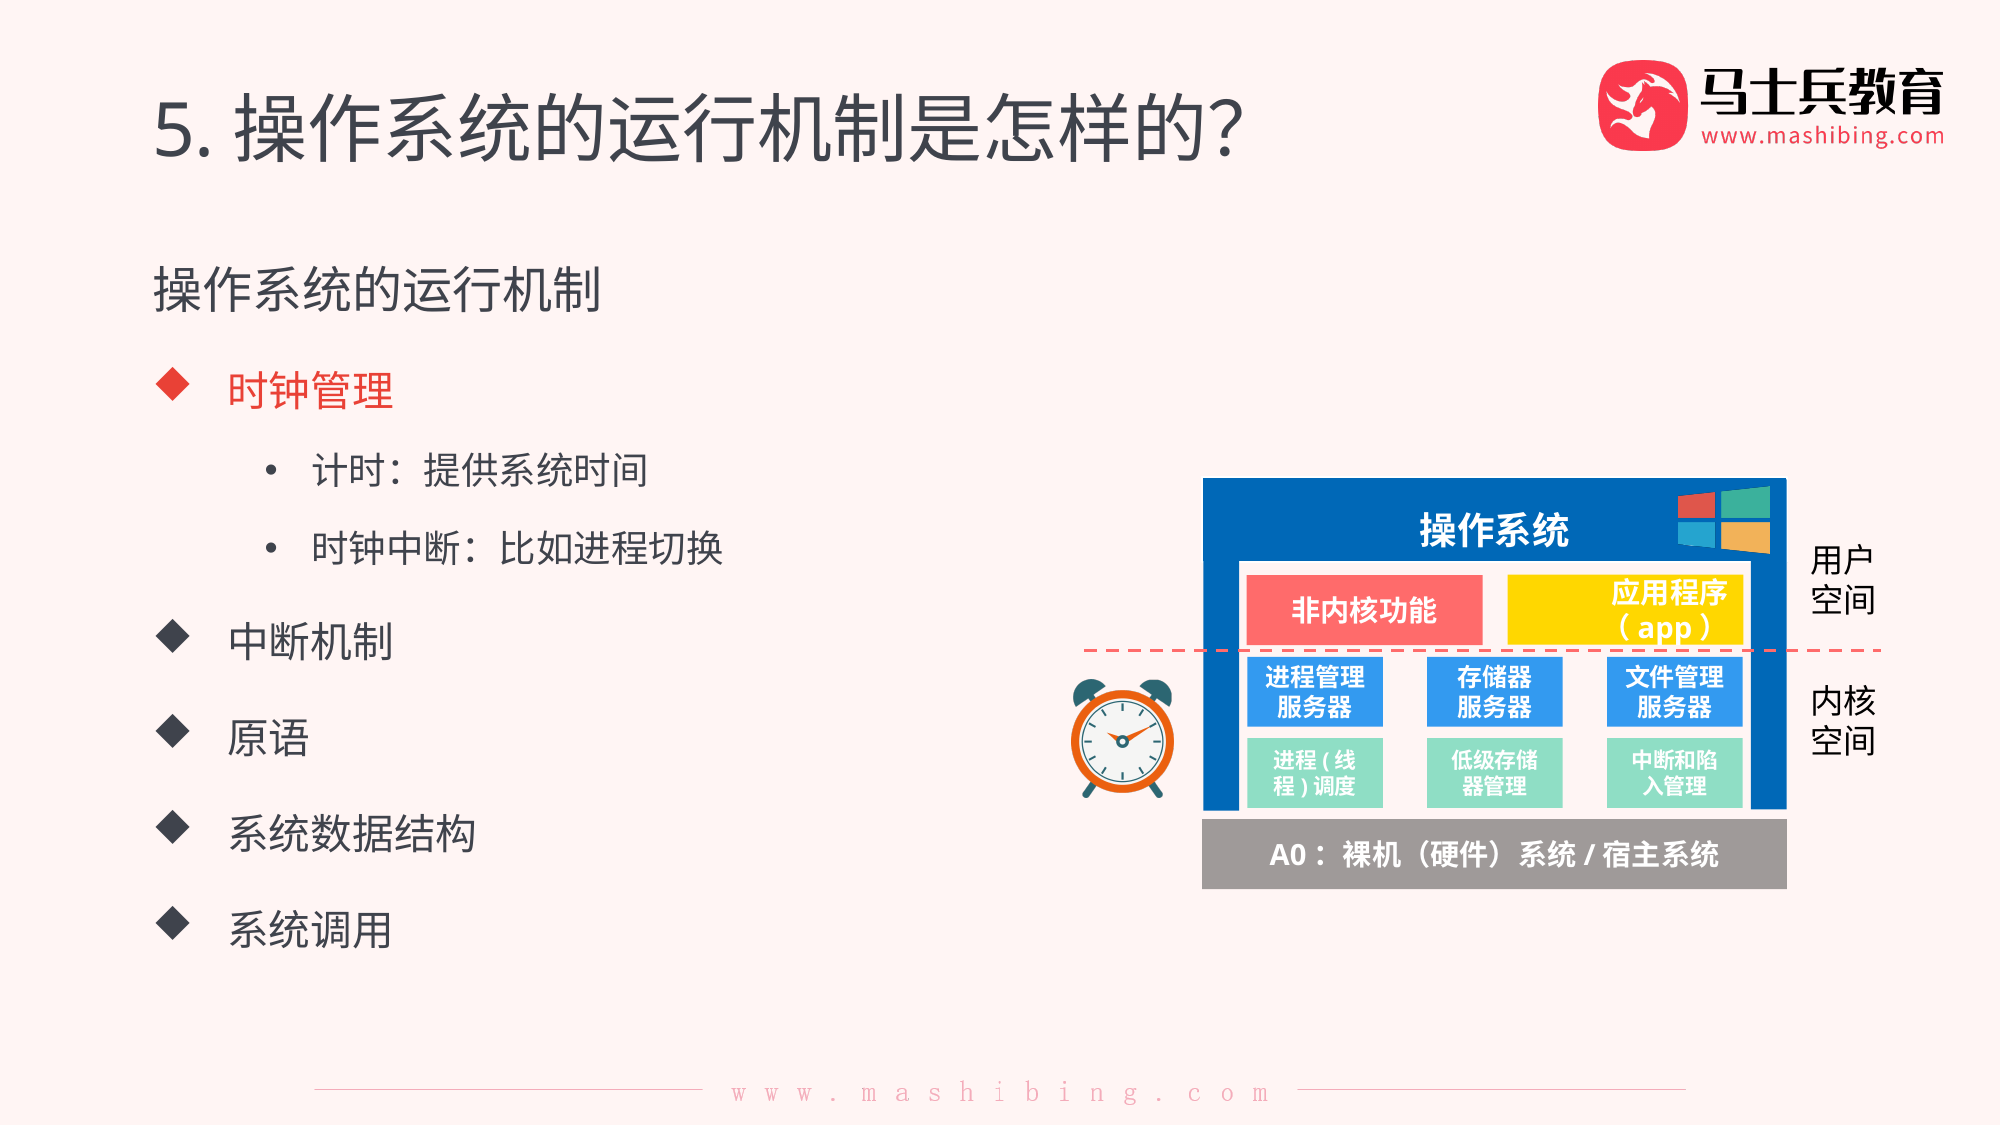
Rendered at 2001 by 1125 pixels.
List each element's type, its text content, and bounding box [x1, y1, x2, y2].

picture [314, 1065, 1686, 1125]
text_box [1084, 477, 1916, 890]
picture [1071, 679, 1174, 798]
list 操作系统的运行机制 时钟管理 计时：提供系统时间 时钟中断：比如进程切换 中断机制 原语 系统数据结构 系统调用 [137, 222, 1862, 1065]
picture [1862, 60, 1943, 151]
title 5.操作系统的运行机制是怎样的？ [137, 43, 1862, 222]
